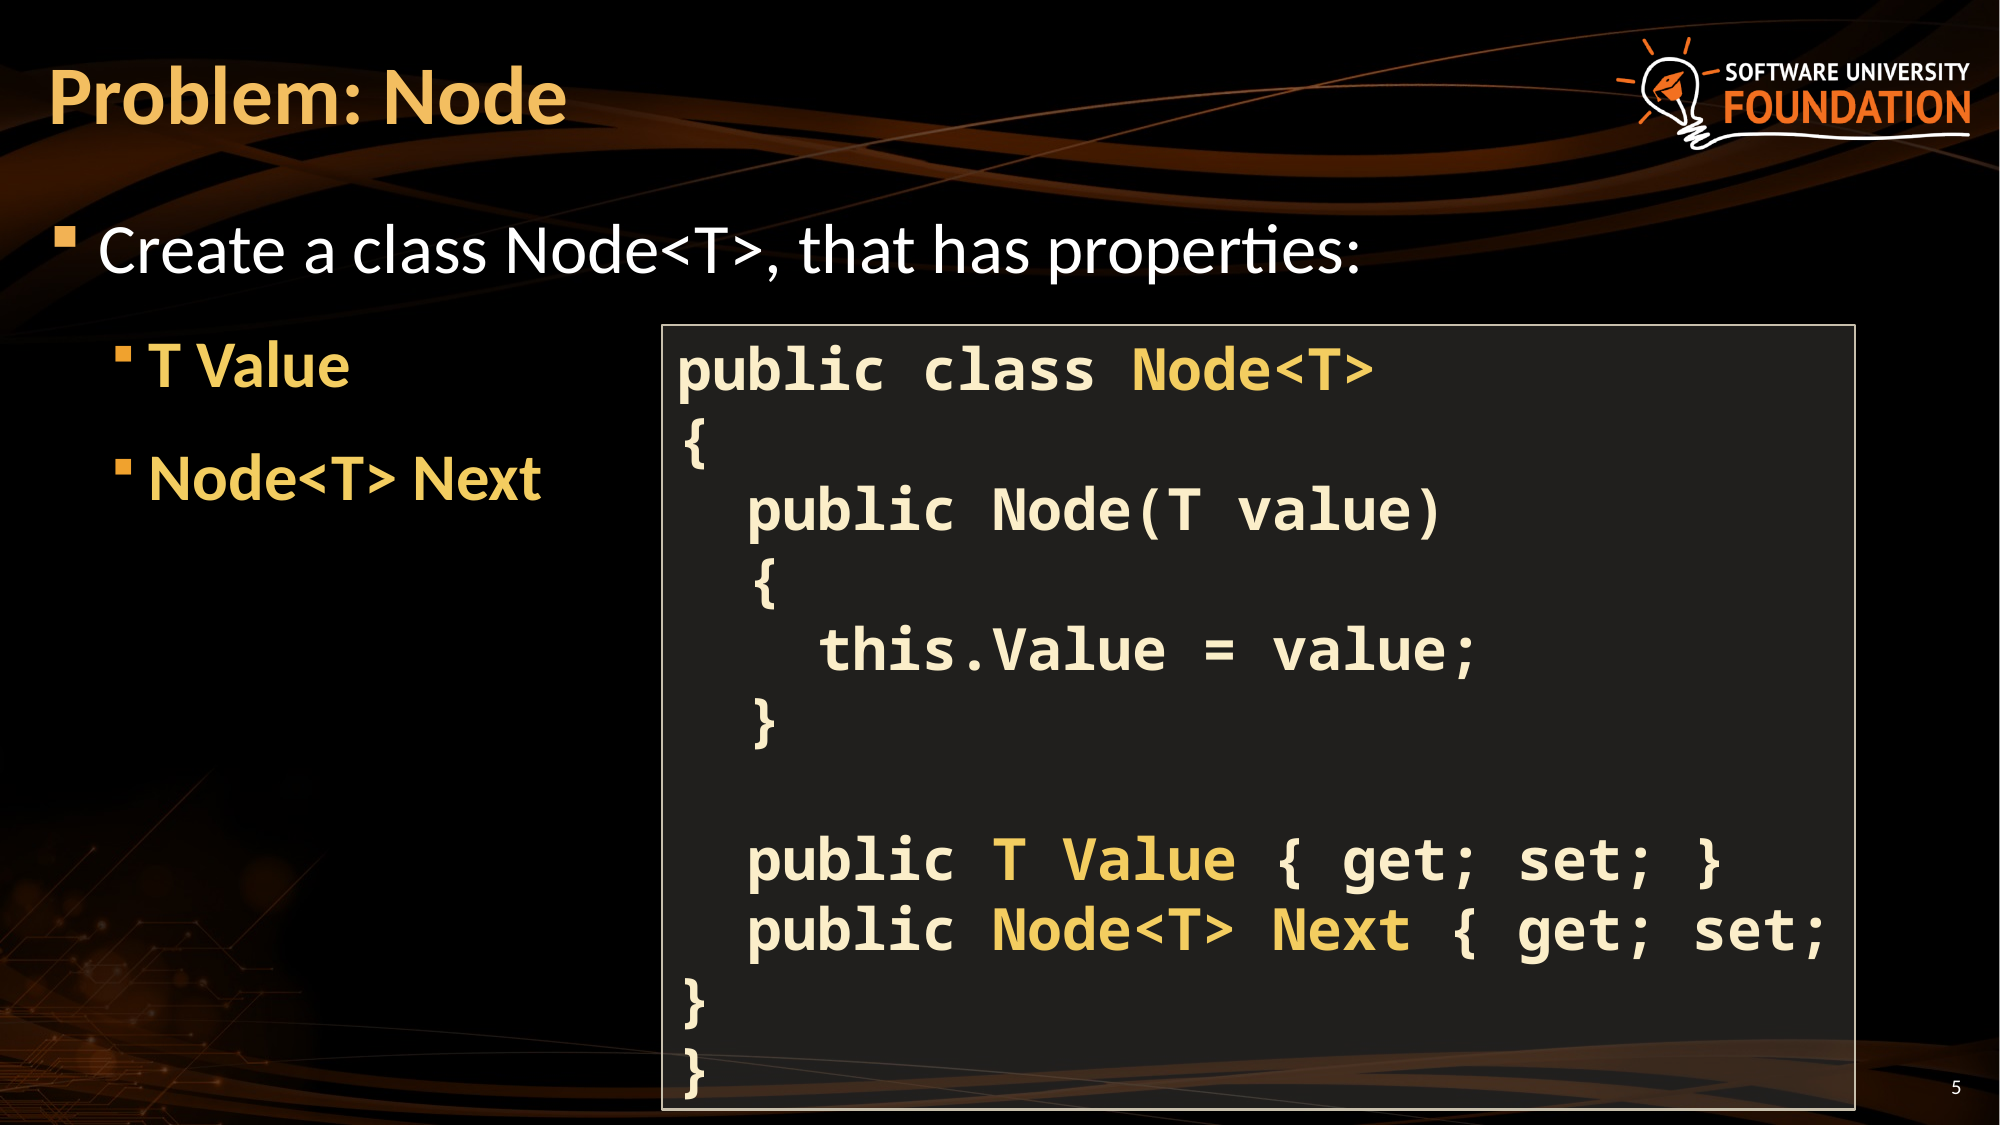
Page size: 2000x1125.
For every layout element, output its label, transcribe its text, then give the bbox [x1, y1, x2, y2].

text_box public class Node<T> { public Node(T value) { this.Value = value; } public T Value { get; set; } public Node<T> Next { get; set; } } [662, 324, 1856, 1110]
title Problem: Node [30, 6, 1602, 189]
list Create a class Node<T>, that has properties: T Value Node<T> Next [31, 188, 1968, 1103]
picture [0, 0, 2000, 1125]
